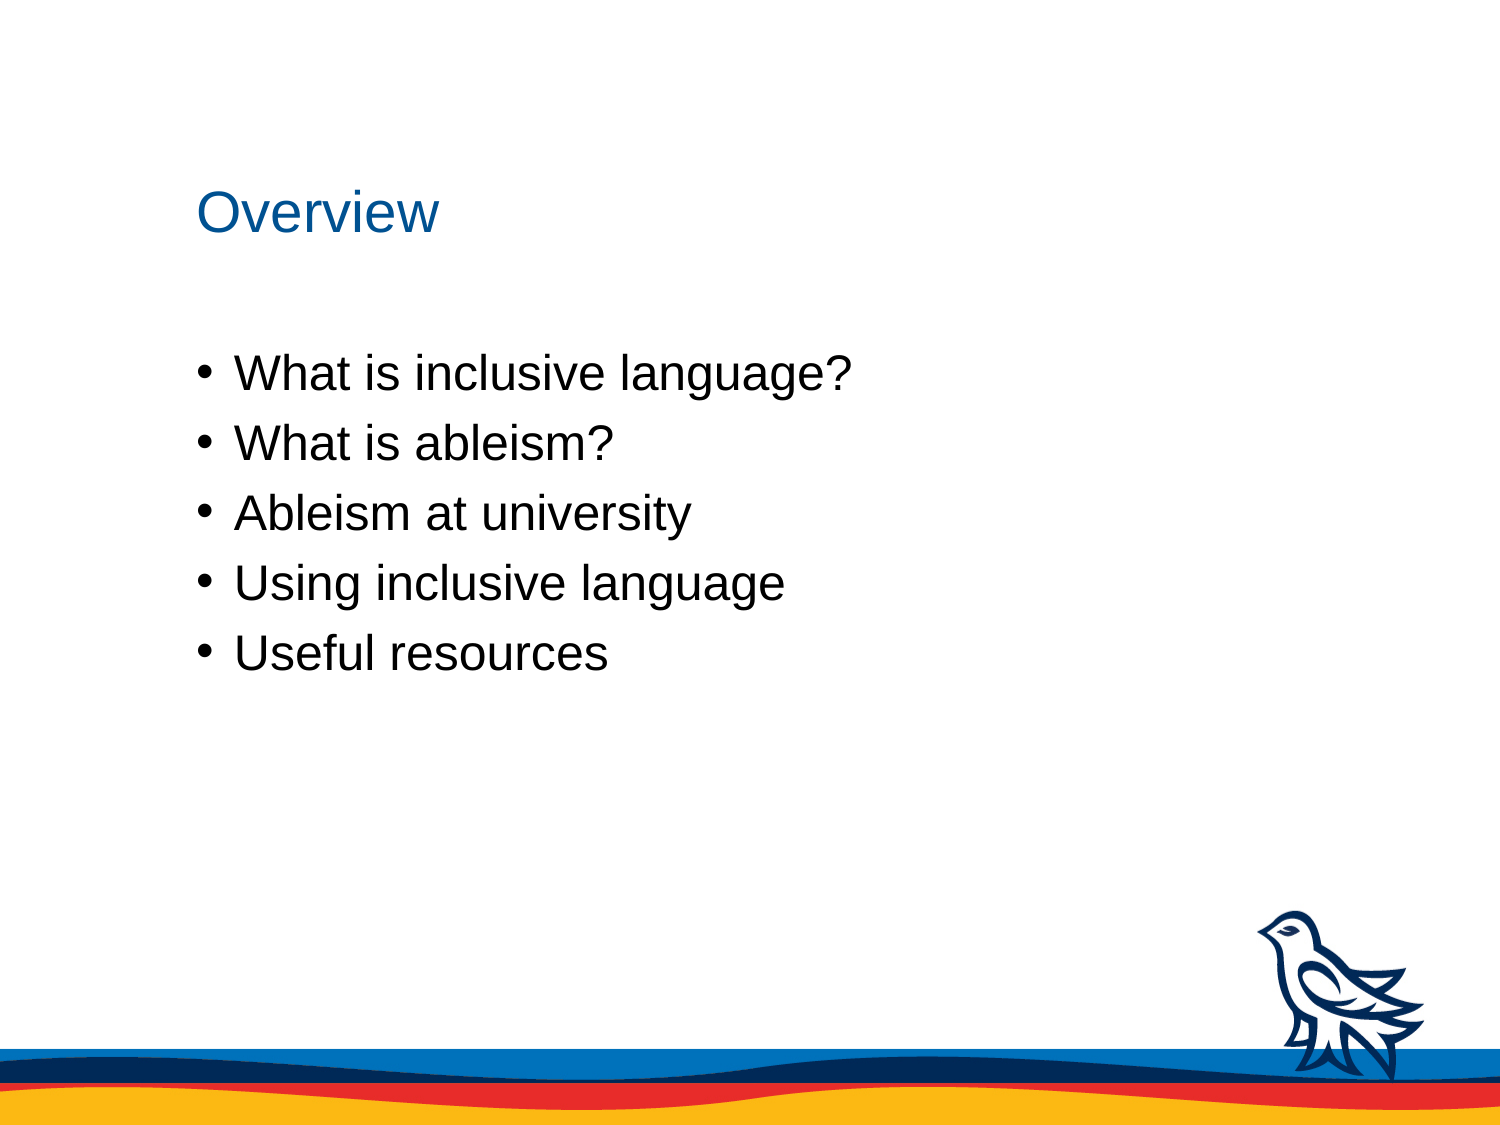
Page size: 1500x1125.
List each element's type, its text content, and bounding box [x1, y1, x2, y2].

title Overview [181, 115, 1209, 304]
list What is inclusive language? What is ableism? Ableism at university Using inclusive language Useful resources [181, 333, 1209, 961]
picture [0, 0, 1500, 1125]
